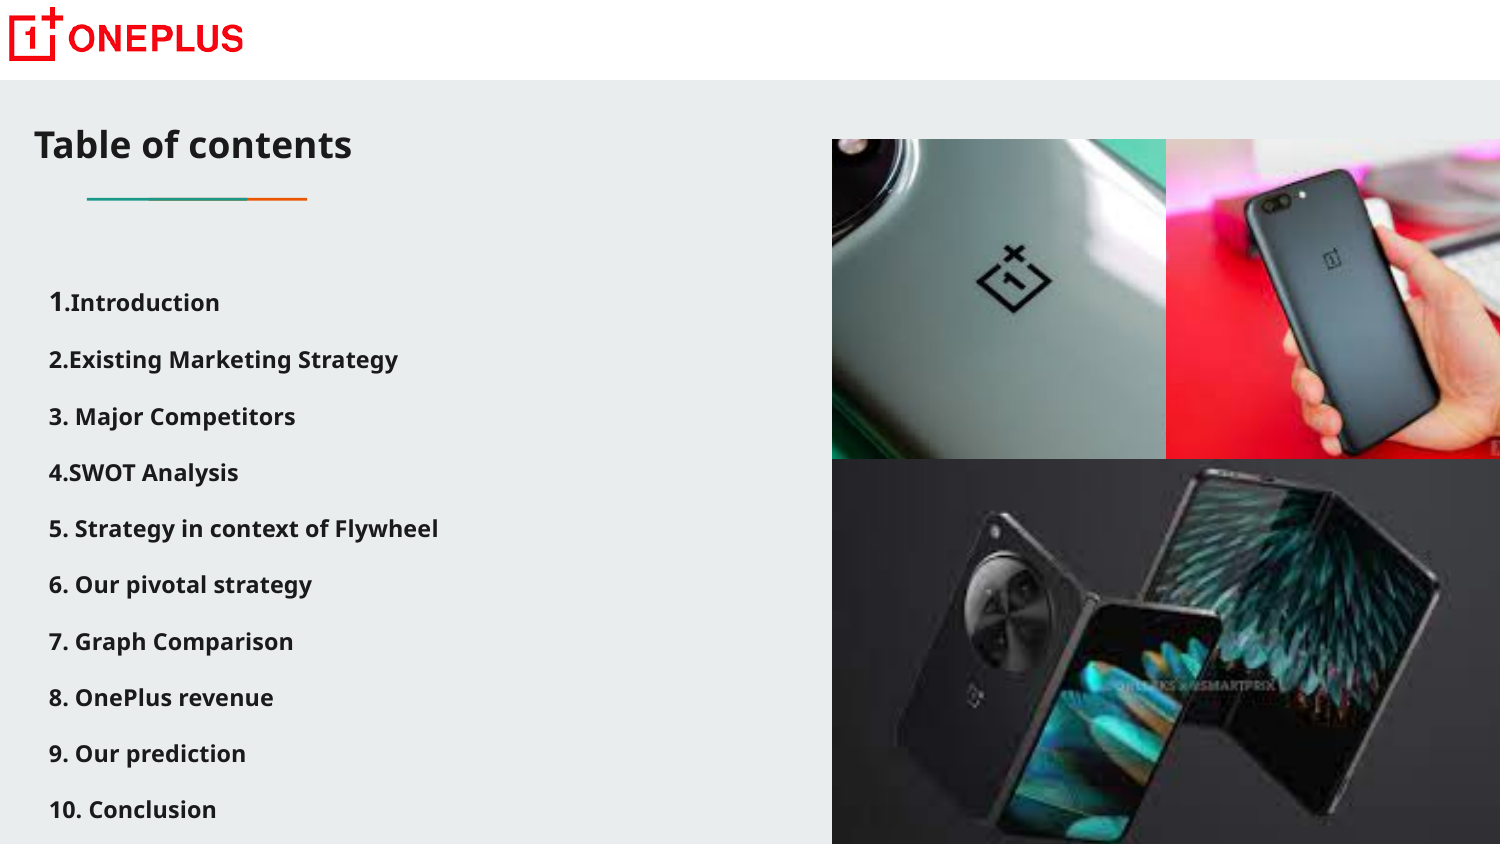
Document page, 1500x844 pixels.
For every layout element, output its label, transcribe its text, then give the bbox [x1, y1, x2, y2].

subtitle 1.Introduction 2.Existing Marketing Strategy 3. Major Competitors 4.SWOT Analysis 5. Strategy in context of Flywheel 6. Our pivotal strategy 7. Graph Comparison 8. OnePlus revenue 9. Our prediction 10. Conclusion [33, 221, 826, 844]
title Table of contents [18, 106, 410, 181]
picture [831, 138, 1500, 844]
picture [0, 4, 243, 80]
